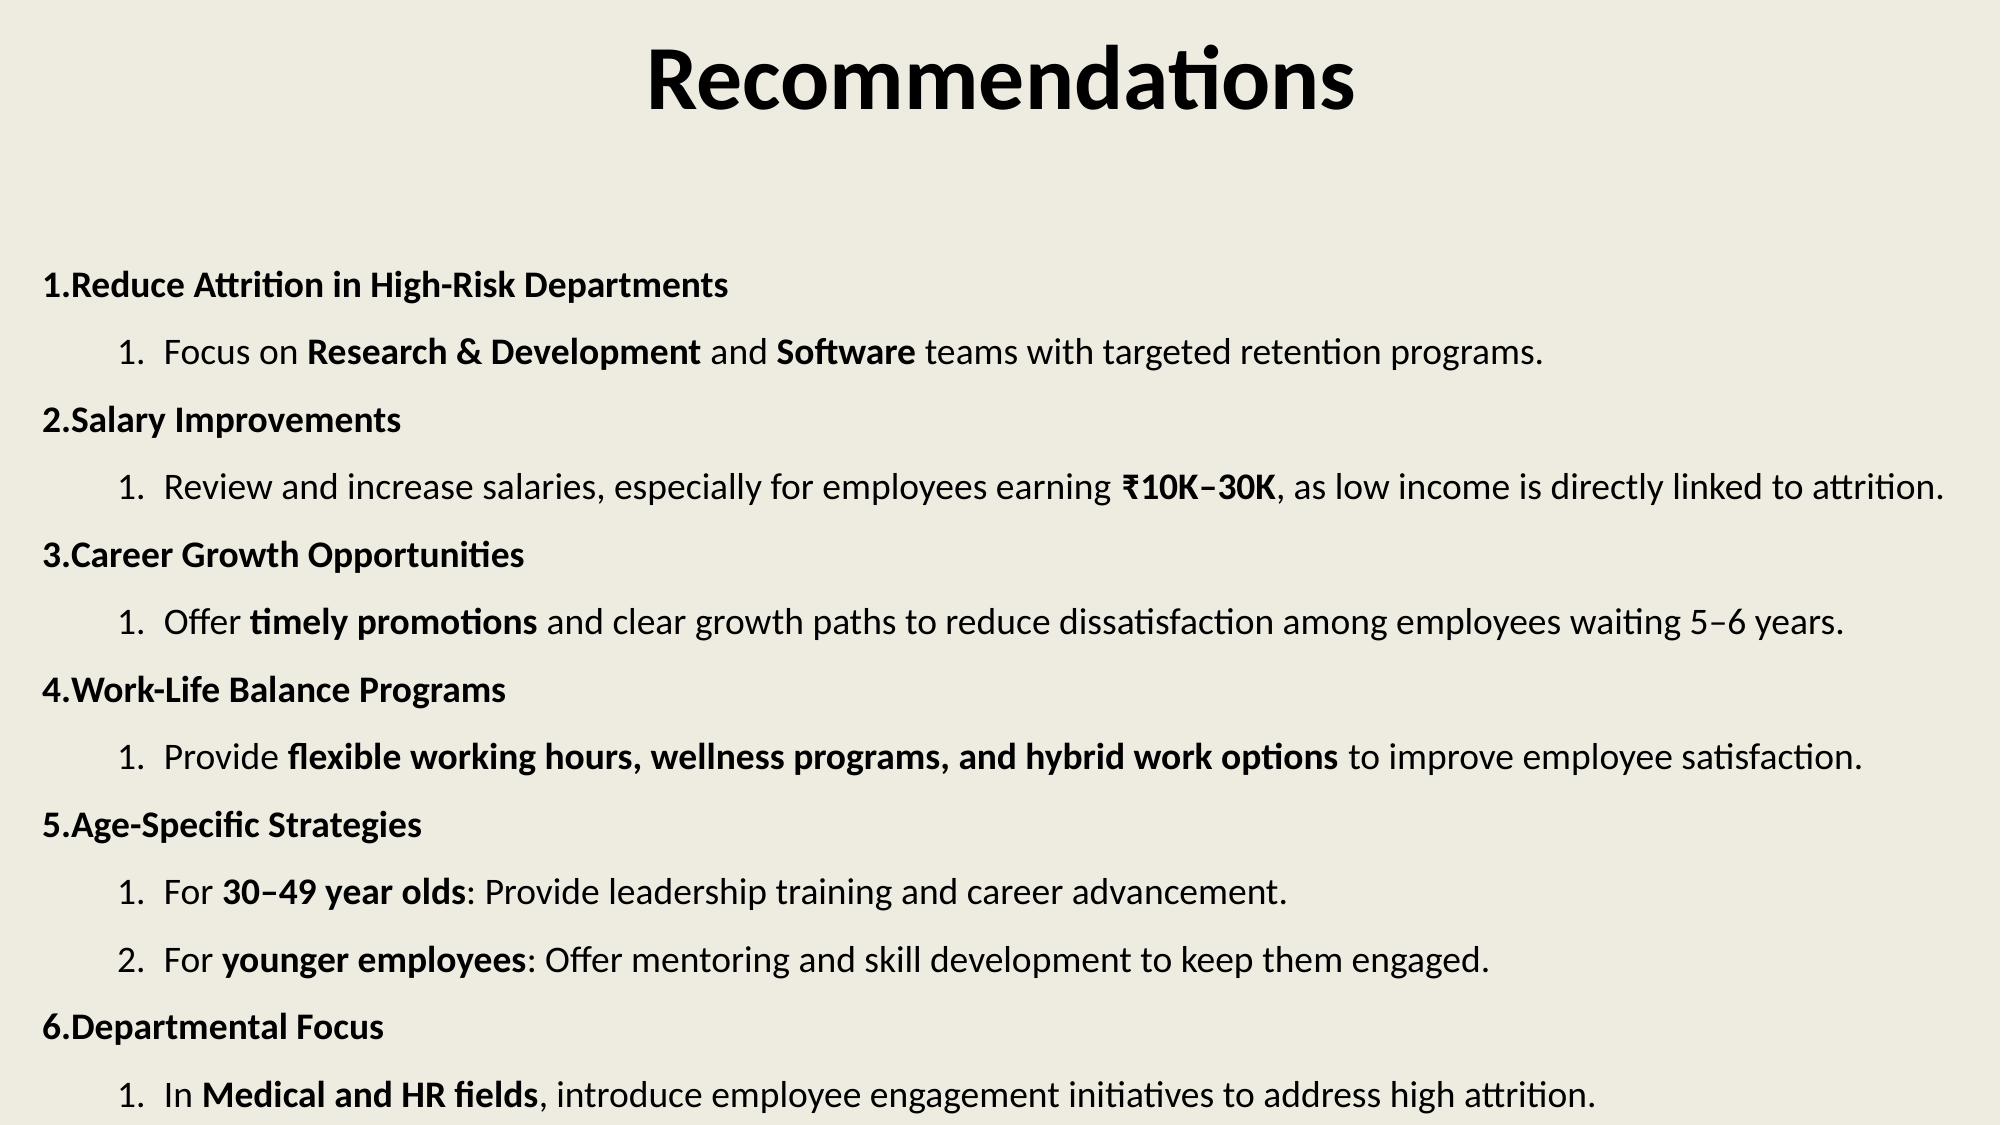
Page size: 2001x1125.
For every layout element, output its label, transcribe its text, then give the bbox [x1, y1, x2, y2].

text_box Recommendations Reduce Attrition in High-Risk Departments Focus on Research & Development and Software teams with targeted retention programs. Salary Improvements Review and increase salaries, especially for employees earning ₹10K–30K, as low income is directly linked to attrition. Career Growth Opportunities Offer timely promotions and clear growth paths to reduce dissatisfaction among employees waiting 5–6 years. Work-Life Balance Programs Provide flexible working hours, wellness programs, and hybrid work options to improve employee satisfaction. Age-Specific Strategies For 30–49 year olds: Provide leadership training and career advancement. For younger employees: Offer mentoring and skill development to keep them engaged. Departmental Focus In Medical and HR fields, introduce employee engagement initiatives to address high attrition. [27, 10, 1976, 1123]
